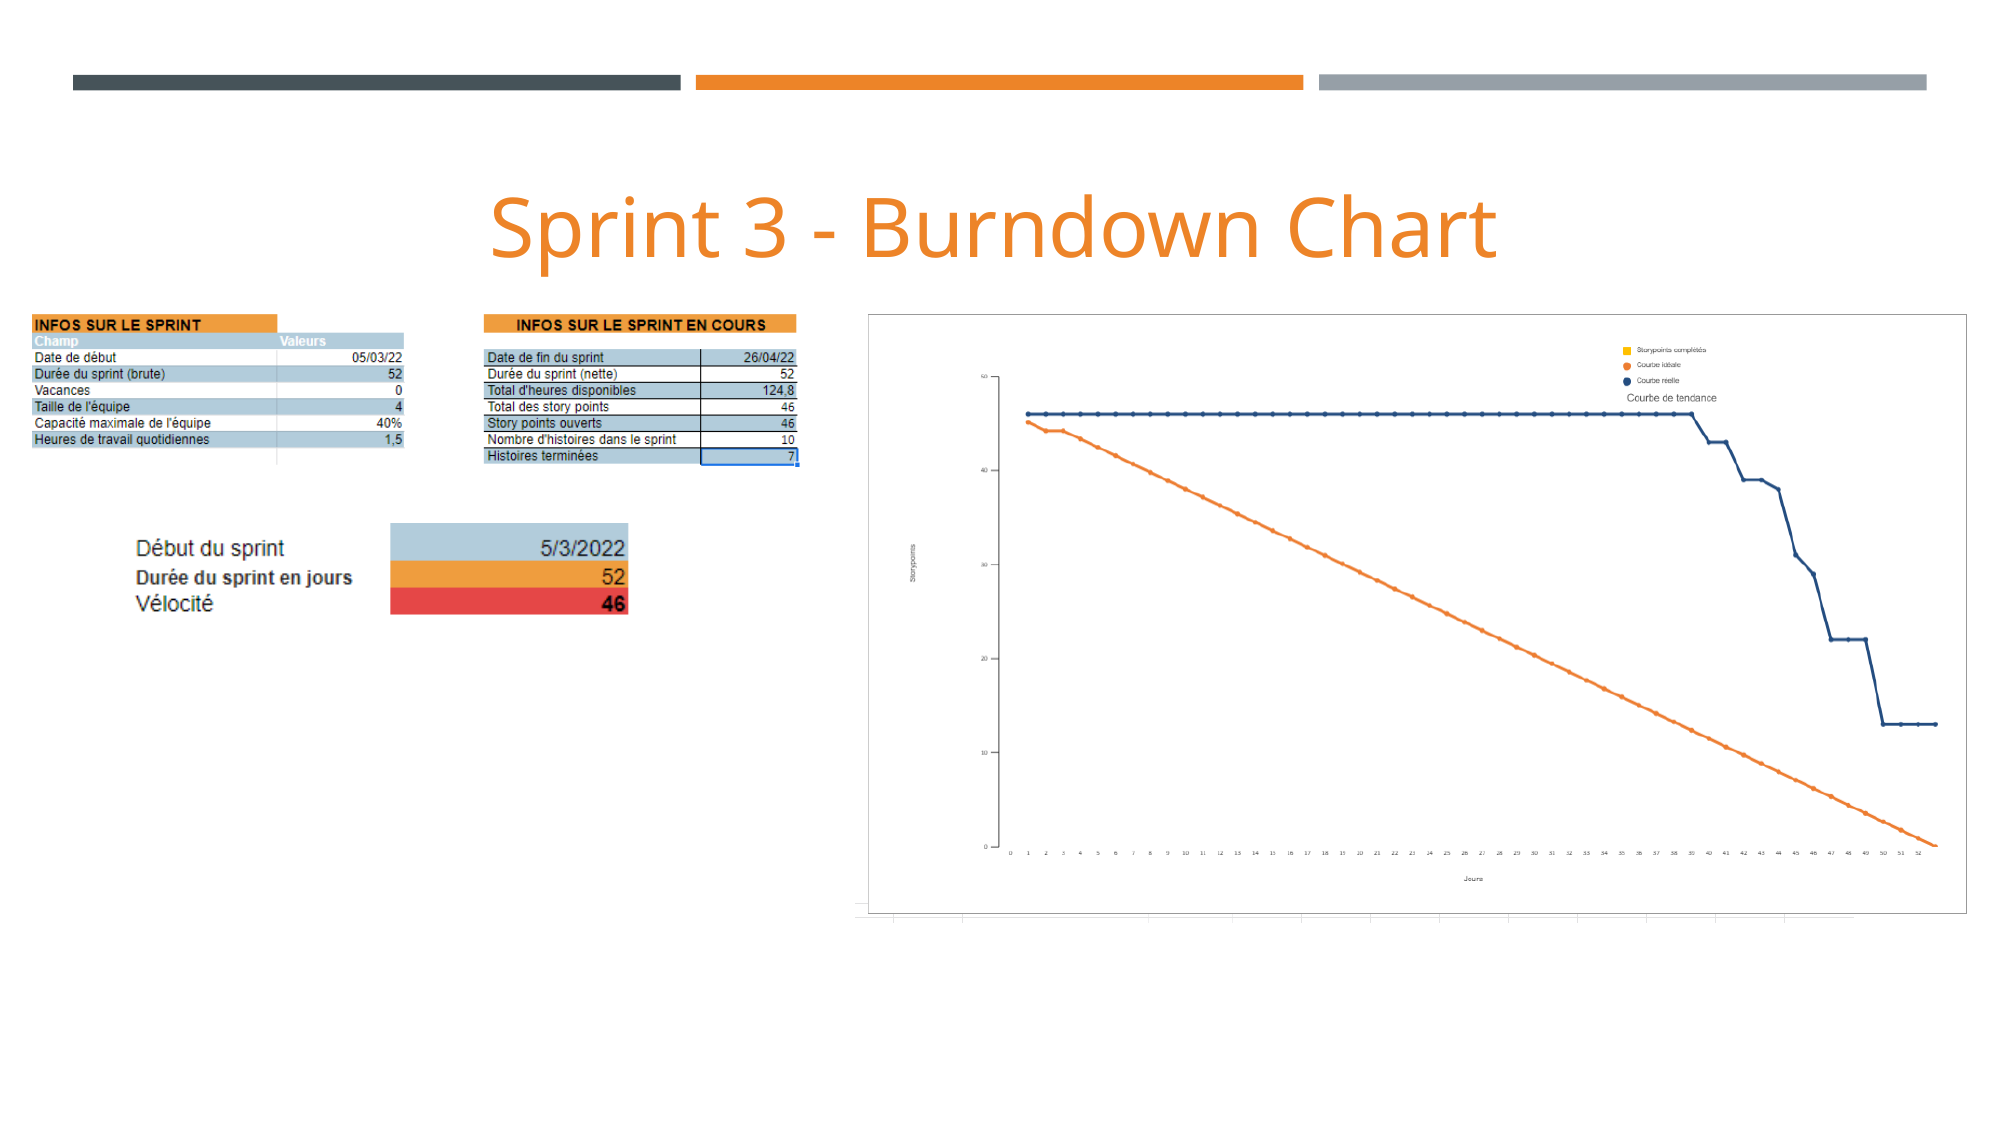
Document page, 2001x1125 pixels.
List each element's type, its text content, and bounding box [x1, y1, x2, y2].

picture [855, 306, 1976, 923]
picture [31, 312, 805, 467]
title Sprint 3 - Burndown Chart [448, 166, 1540, 282]
picture [125, 523, 652, 618]
